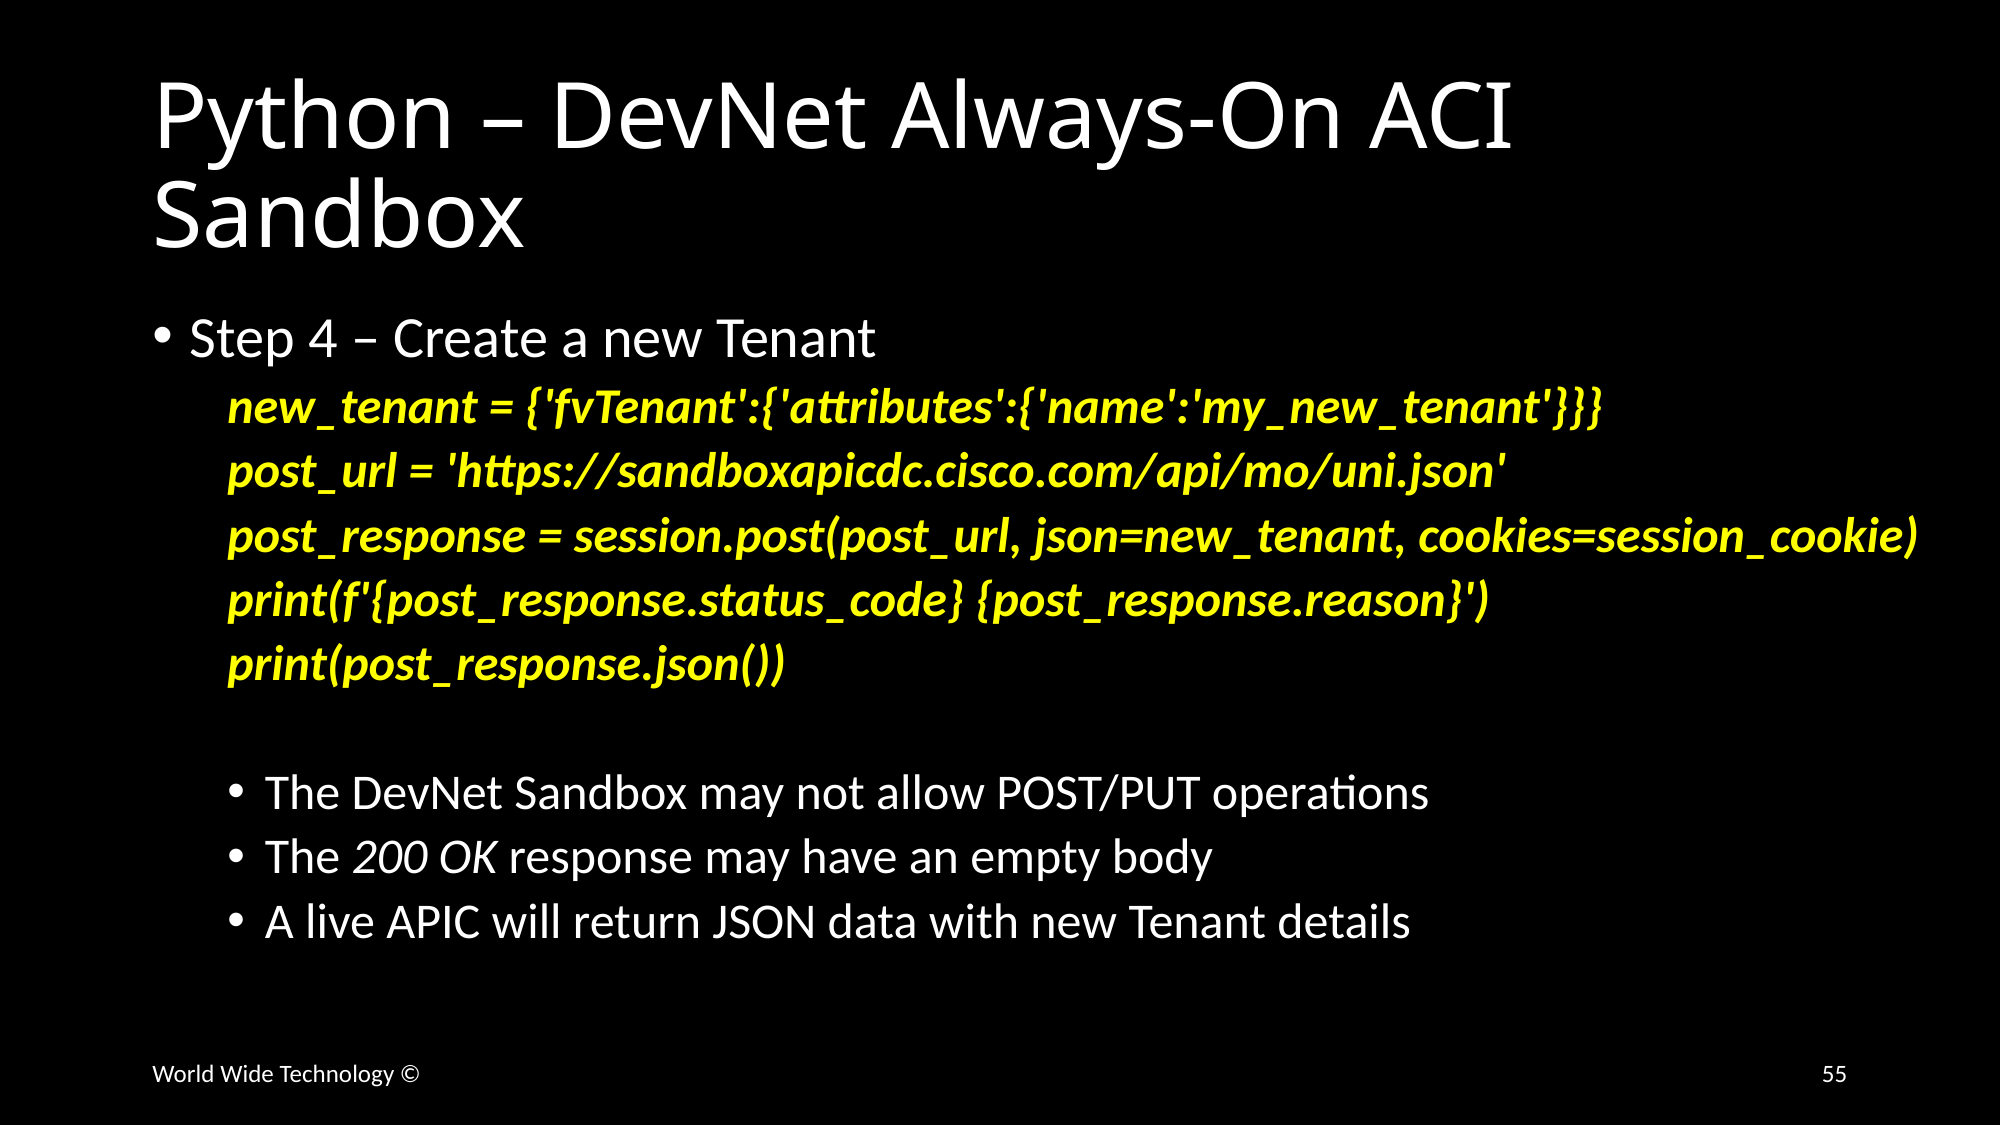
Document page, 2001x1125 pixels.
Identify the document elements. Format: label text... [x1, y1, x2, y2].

slide_number World Wide Technology © [137, 1042, 588, 1103]
slide_number 55 [1412, 1042, 1863, 1103]
list Step 4 – Create a new Tenant new_tenant = {'fvTenant':{'attributes':{'name':'my_new_tenant'}}} post_url = 'https://sandboxapicdc.cisco.com/api/mo/uni.json' post_response = session.post(post_url, json=new_tenant, cookies=session_cookie) print(f'{post_response.status_code} {post_response.reason}') print(post_response.json()) The DevNet Sandbox may not allow POST/PUT operations The 200 OK response may have an empty body A live APIC will return JSON data with new Tenant details [137, 299, 1950, 1014]
title Python – DevNet Always-On ACI Sandbox [137, 59, 1863, 278]
